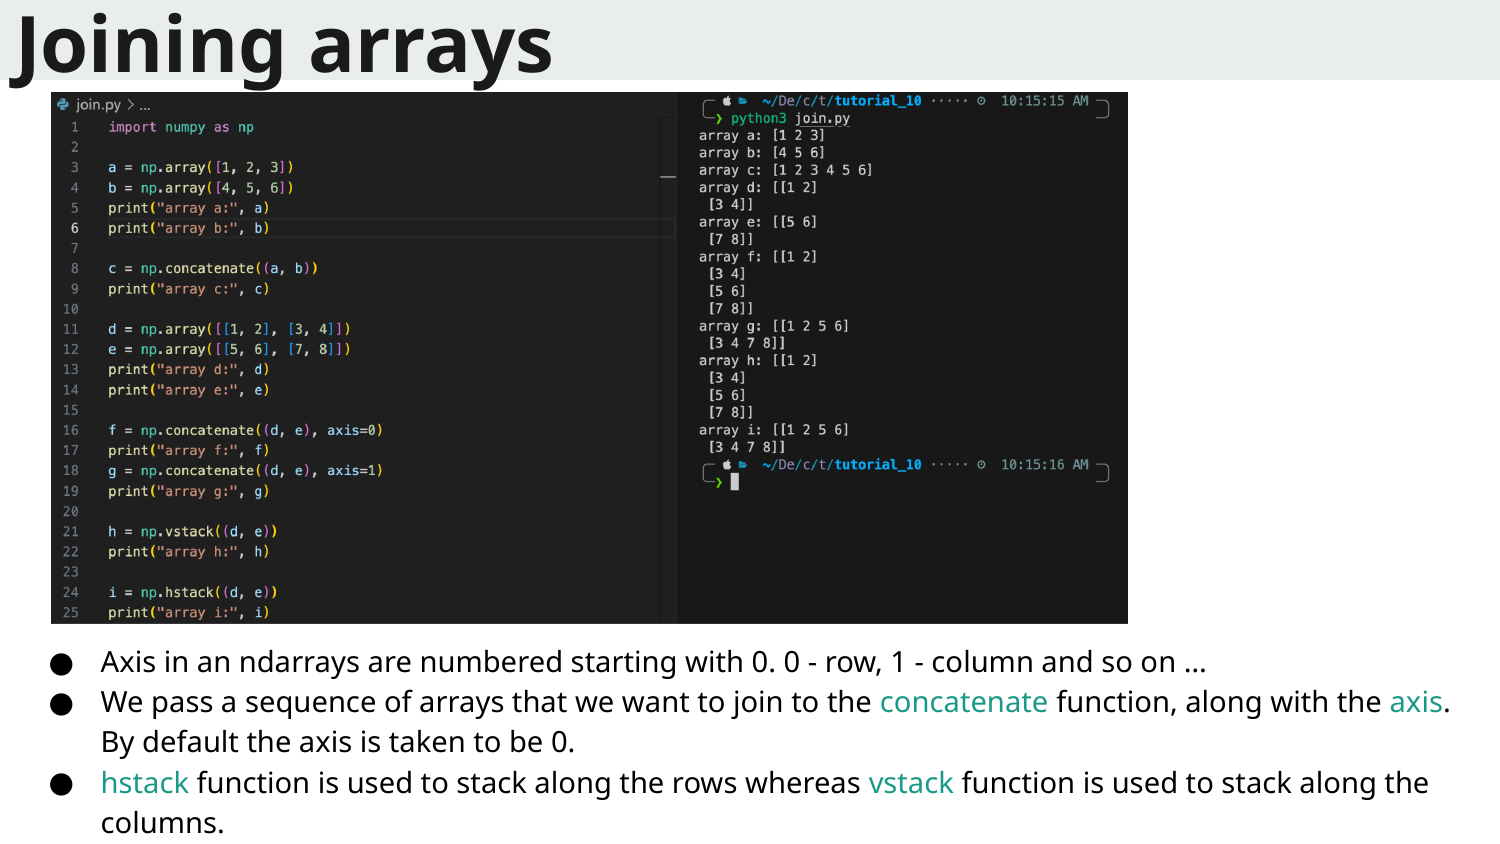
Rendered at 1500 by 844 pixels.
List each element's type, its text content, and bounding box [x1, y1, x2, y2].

title Joining arrays [0, 0, 1262, 68]
list Axis in an ndarrays are numbered starting with 0. 0 - row, 1 - column and so on … We pass a sequence of arrays that we want to join to the concatenate function, along with the axis. By default the axis is taken to be 0. hstack function is used to stack along the rows whereas vstack function is used to stack along the columns. Checkout these functions: stack, dstack [10, 623, 1490, 844]
picture [51, 92, 1128, 624]
